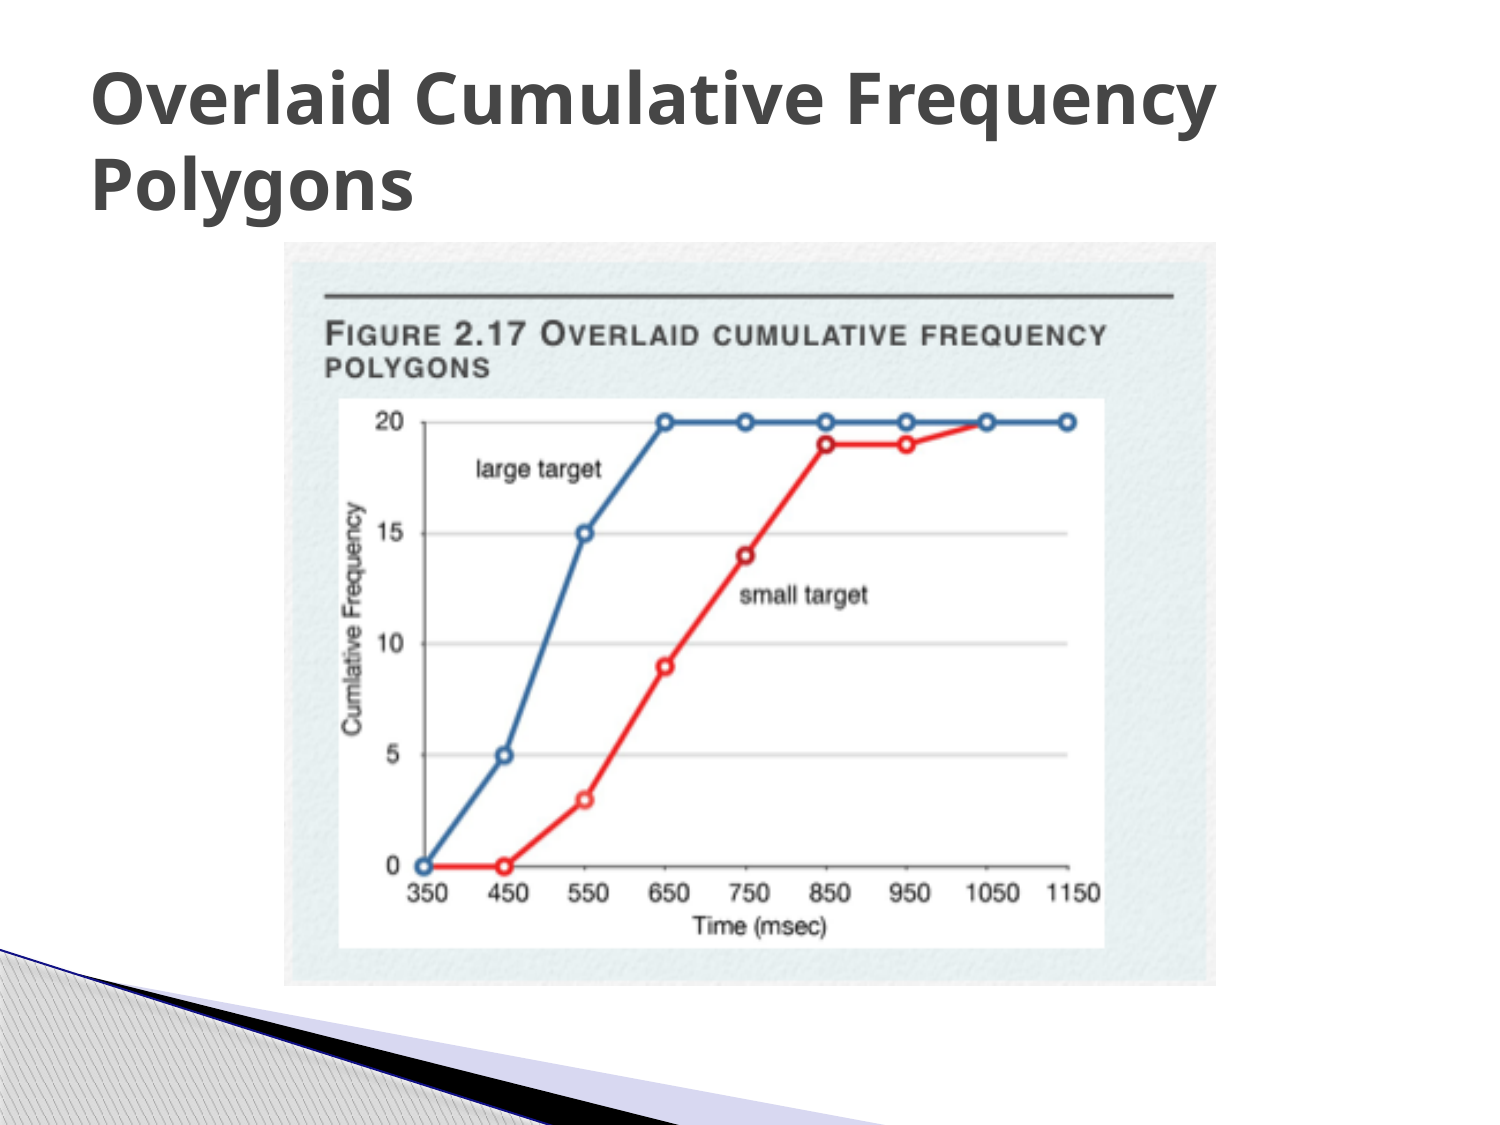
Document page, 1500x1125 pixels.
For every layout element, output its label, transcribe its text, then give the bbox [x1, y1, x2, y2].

title Overlaid Cumulative Frequency Polygons [75, 45, 1425, 233]
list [74, 242, 1426, 986]
